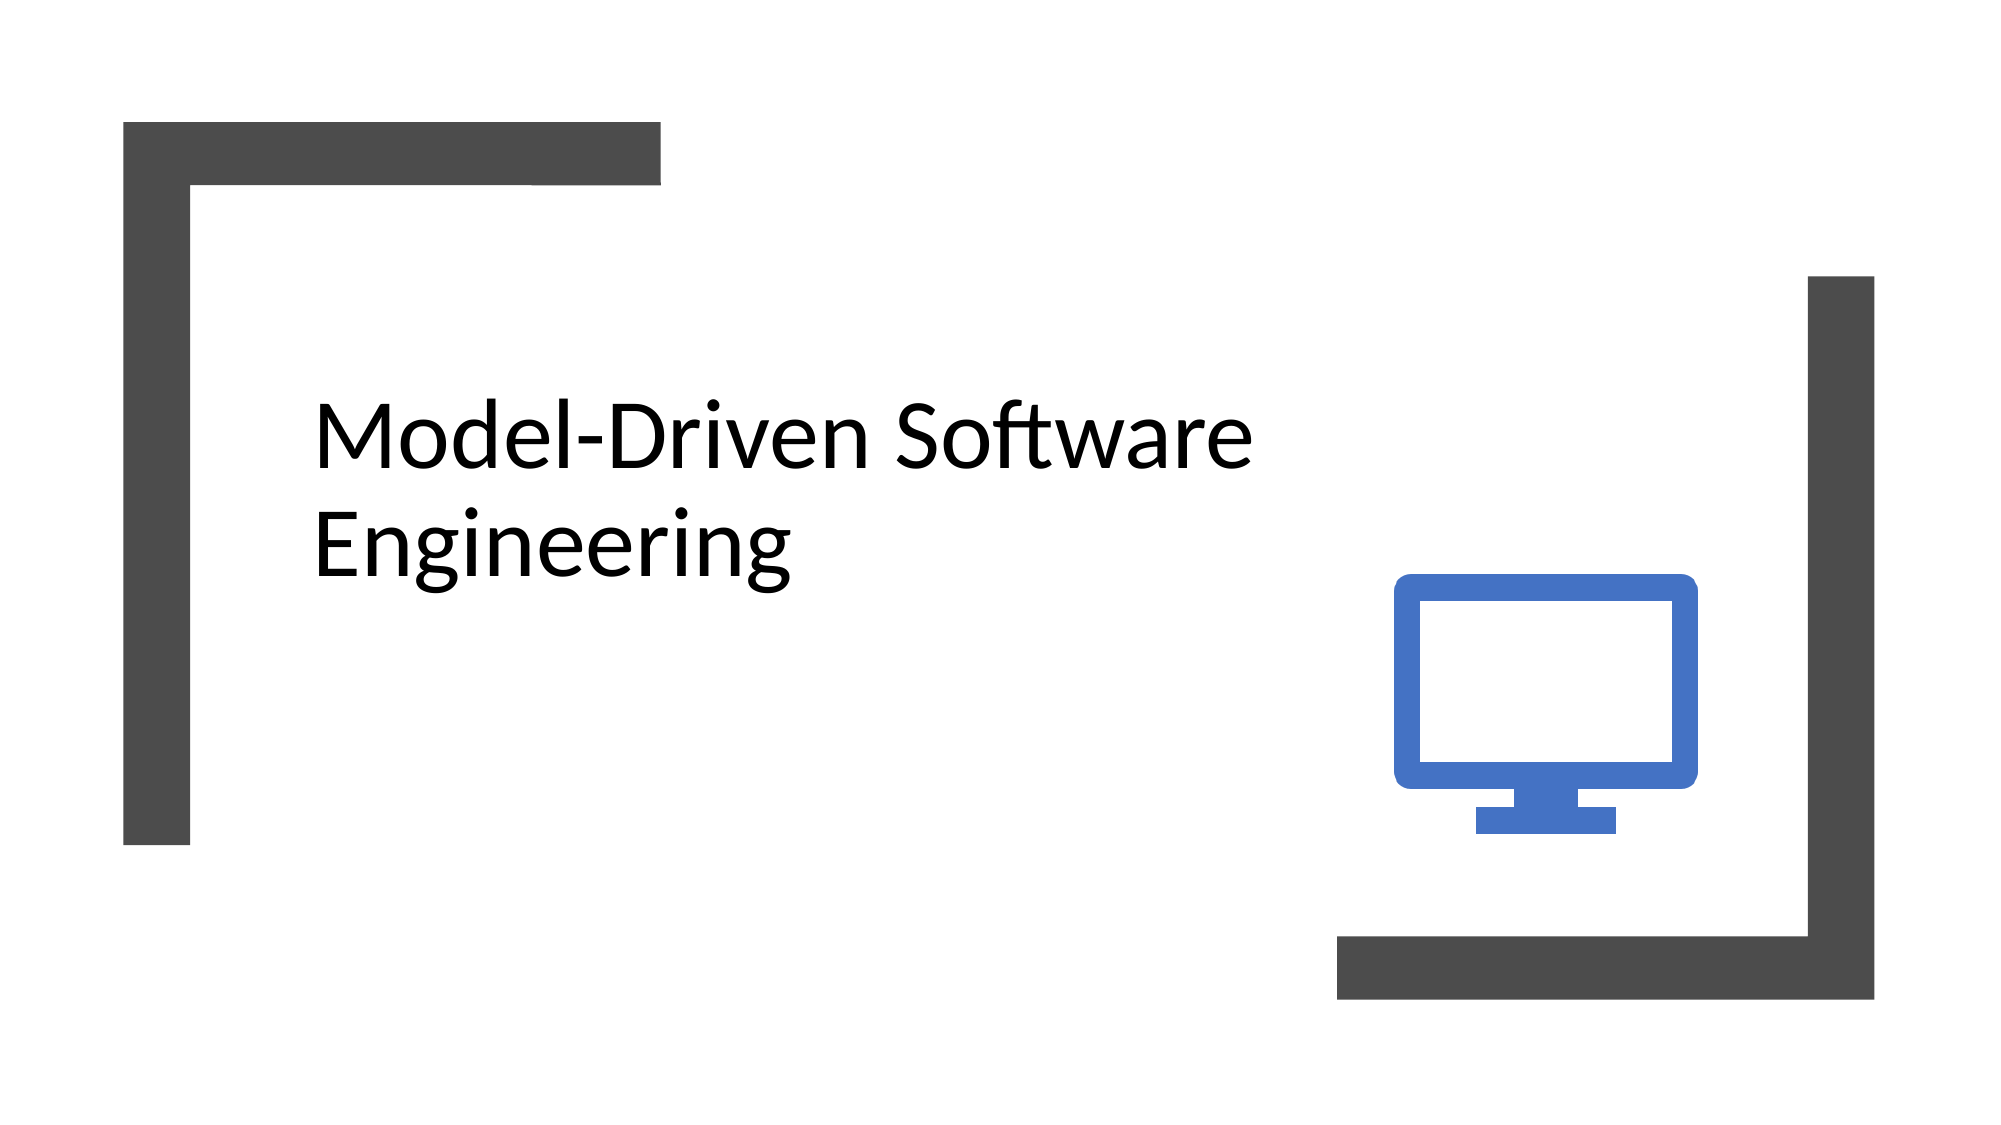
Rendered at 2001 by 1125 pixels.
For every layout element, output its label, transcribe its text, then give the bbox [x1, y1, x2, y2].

picture [1365, 523, 1726, 884]
list Model-Driven Software Engineering [297, 375, 1293, 776]
text_box [1337, 276, 1875, 1000]
text_box [123, 122, 661, 846]
